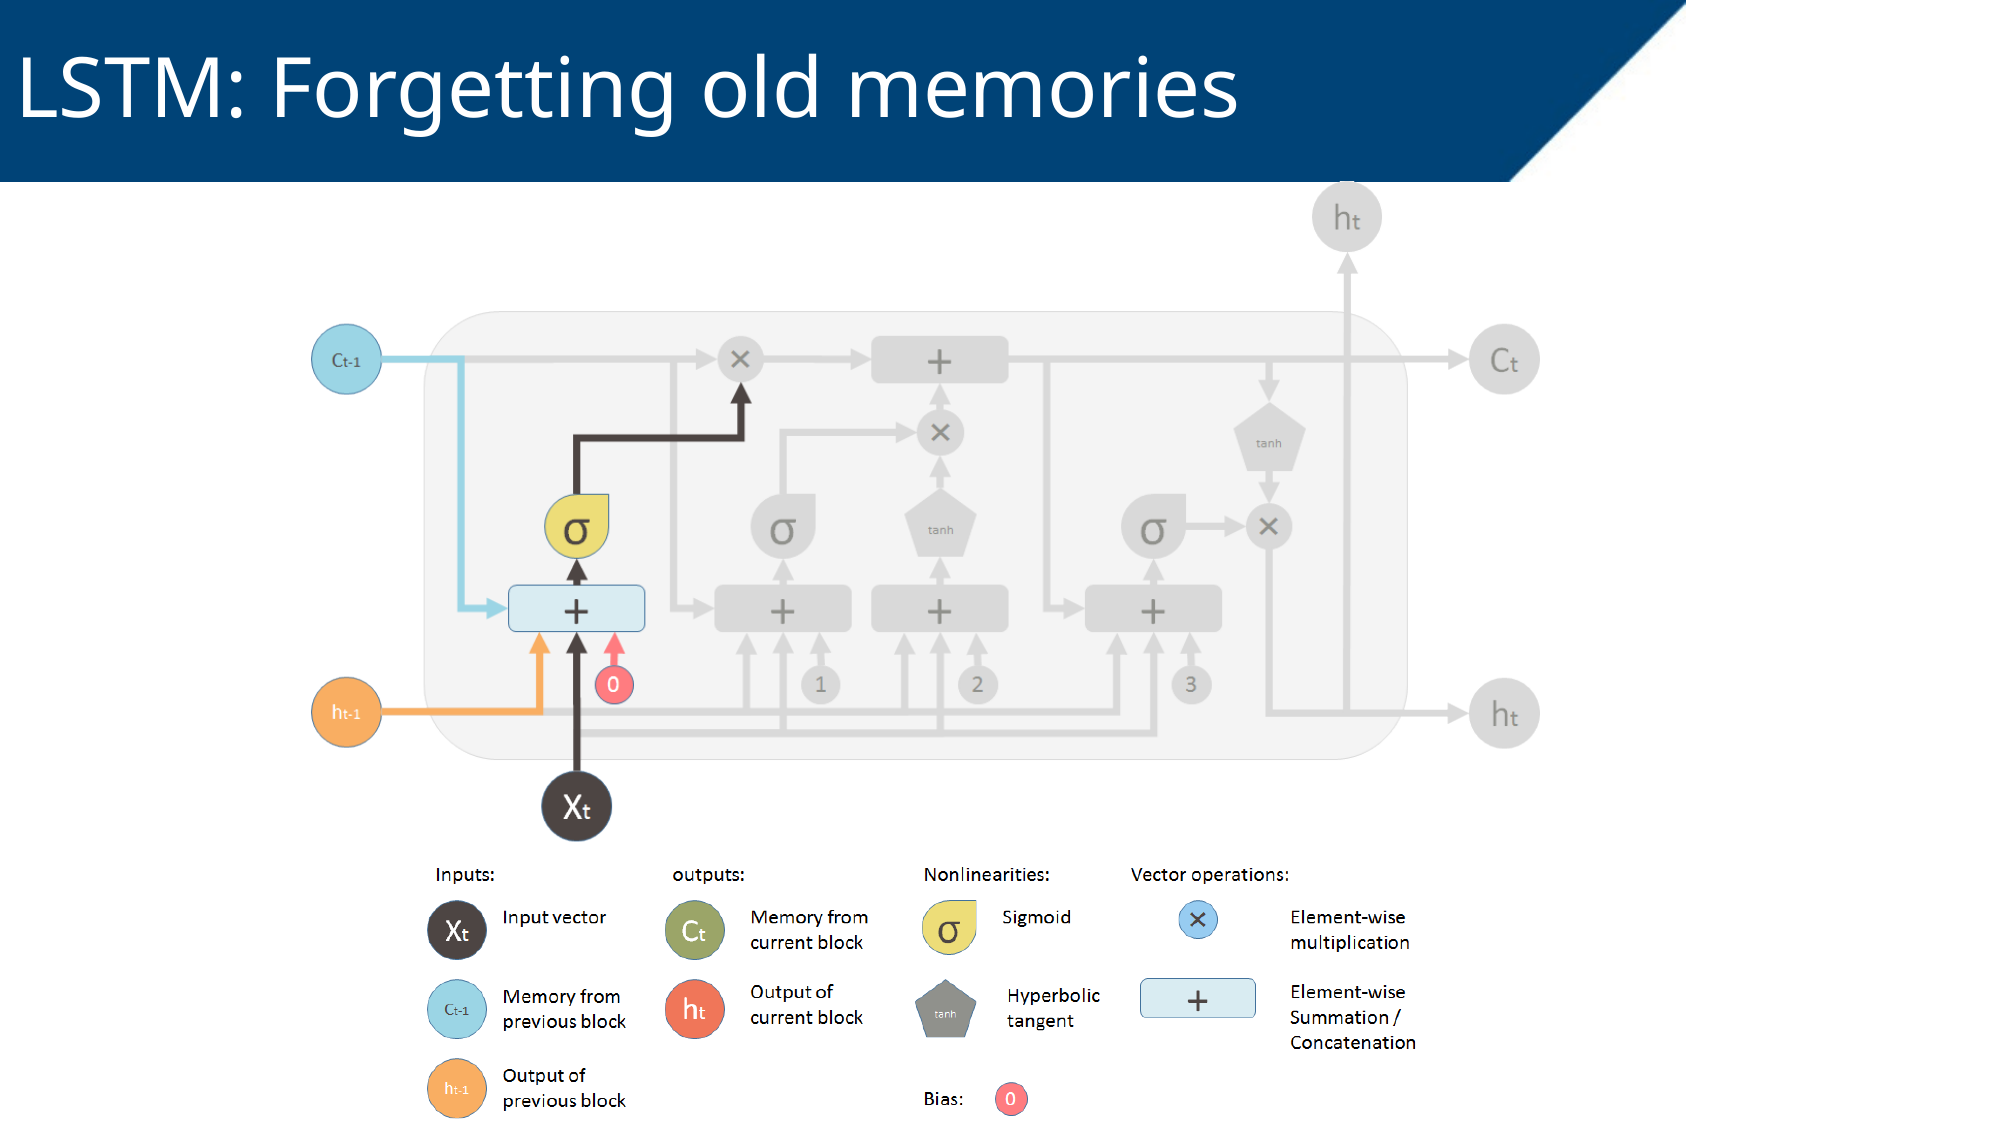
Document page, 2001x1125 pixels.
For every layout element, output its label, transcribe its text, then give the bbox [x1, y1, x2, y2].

title LSTM: Forgetting old memories [0, 0, 1511, 182]
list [311, 180, 1540, 852]
picture [1511, 0, 1686, 182]
picture [421, 843, 1429, 1125]
